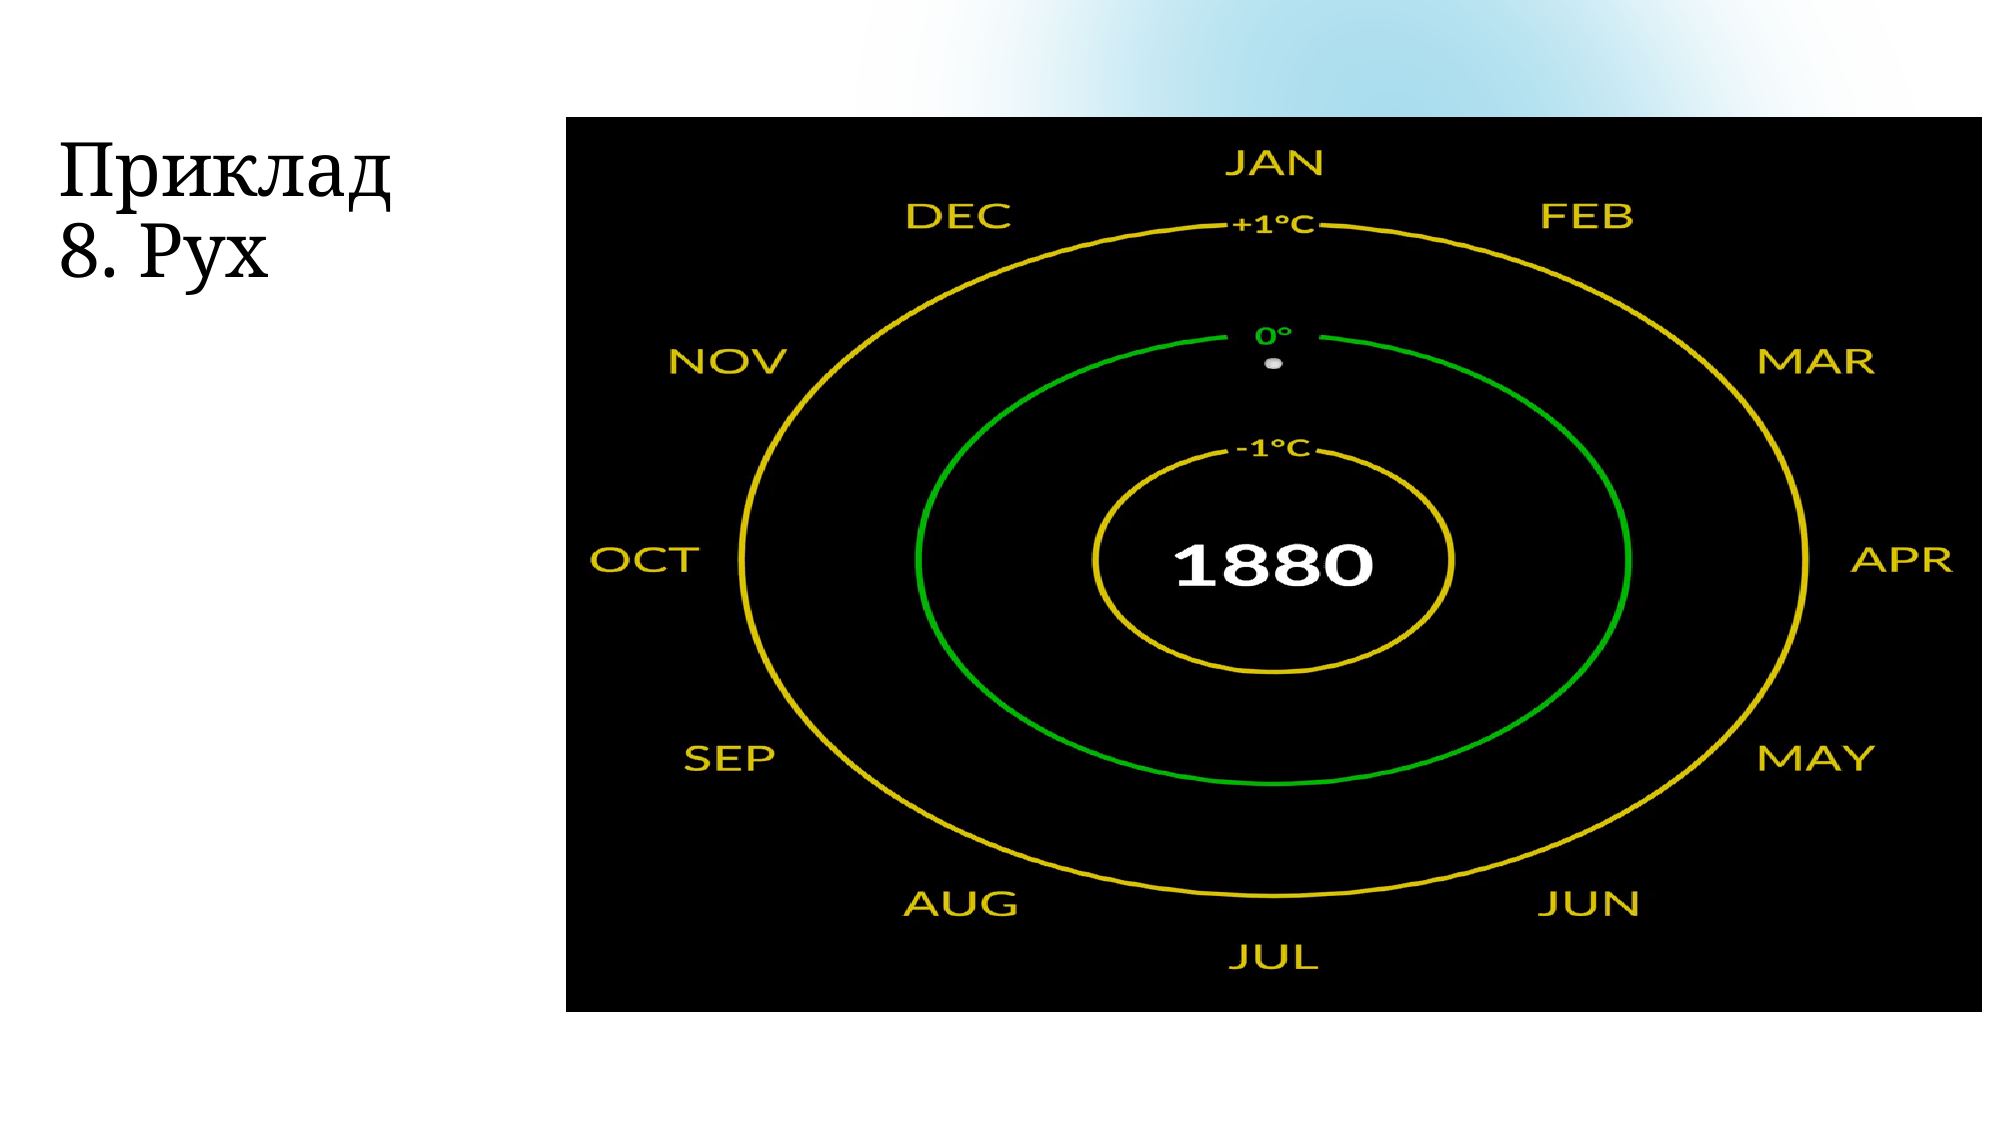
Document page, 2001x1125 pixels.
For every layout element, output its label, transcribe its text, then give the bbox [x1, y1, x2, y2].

title Приклад 8. Рух [43, 116, 475, 396]
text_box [565, 116, 1983, 1013]
picture [393, 0, 2000, 1125]
